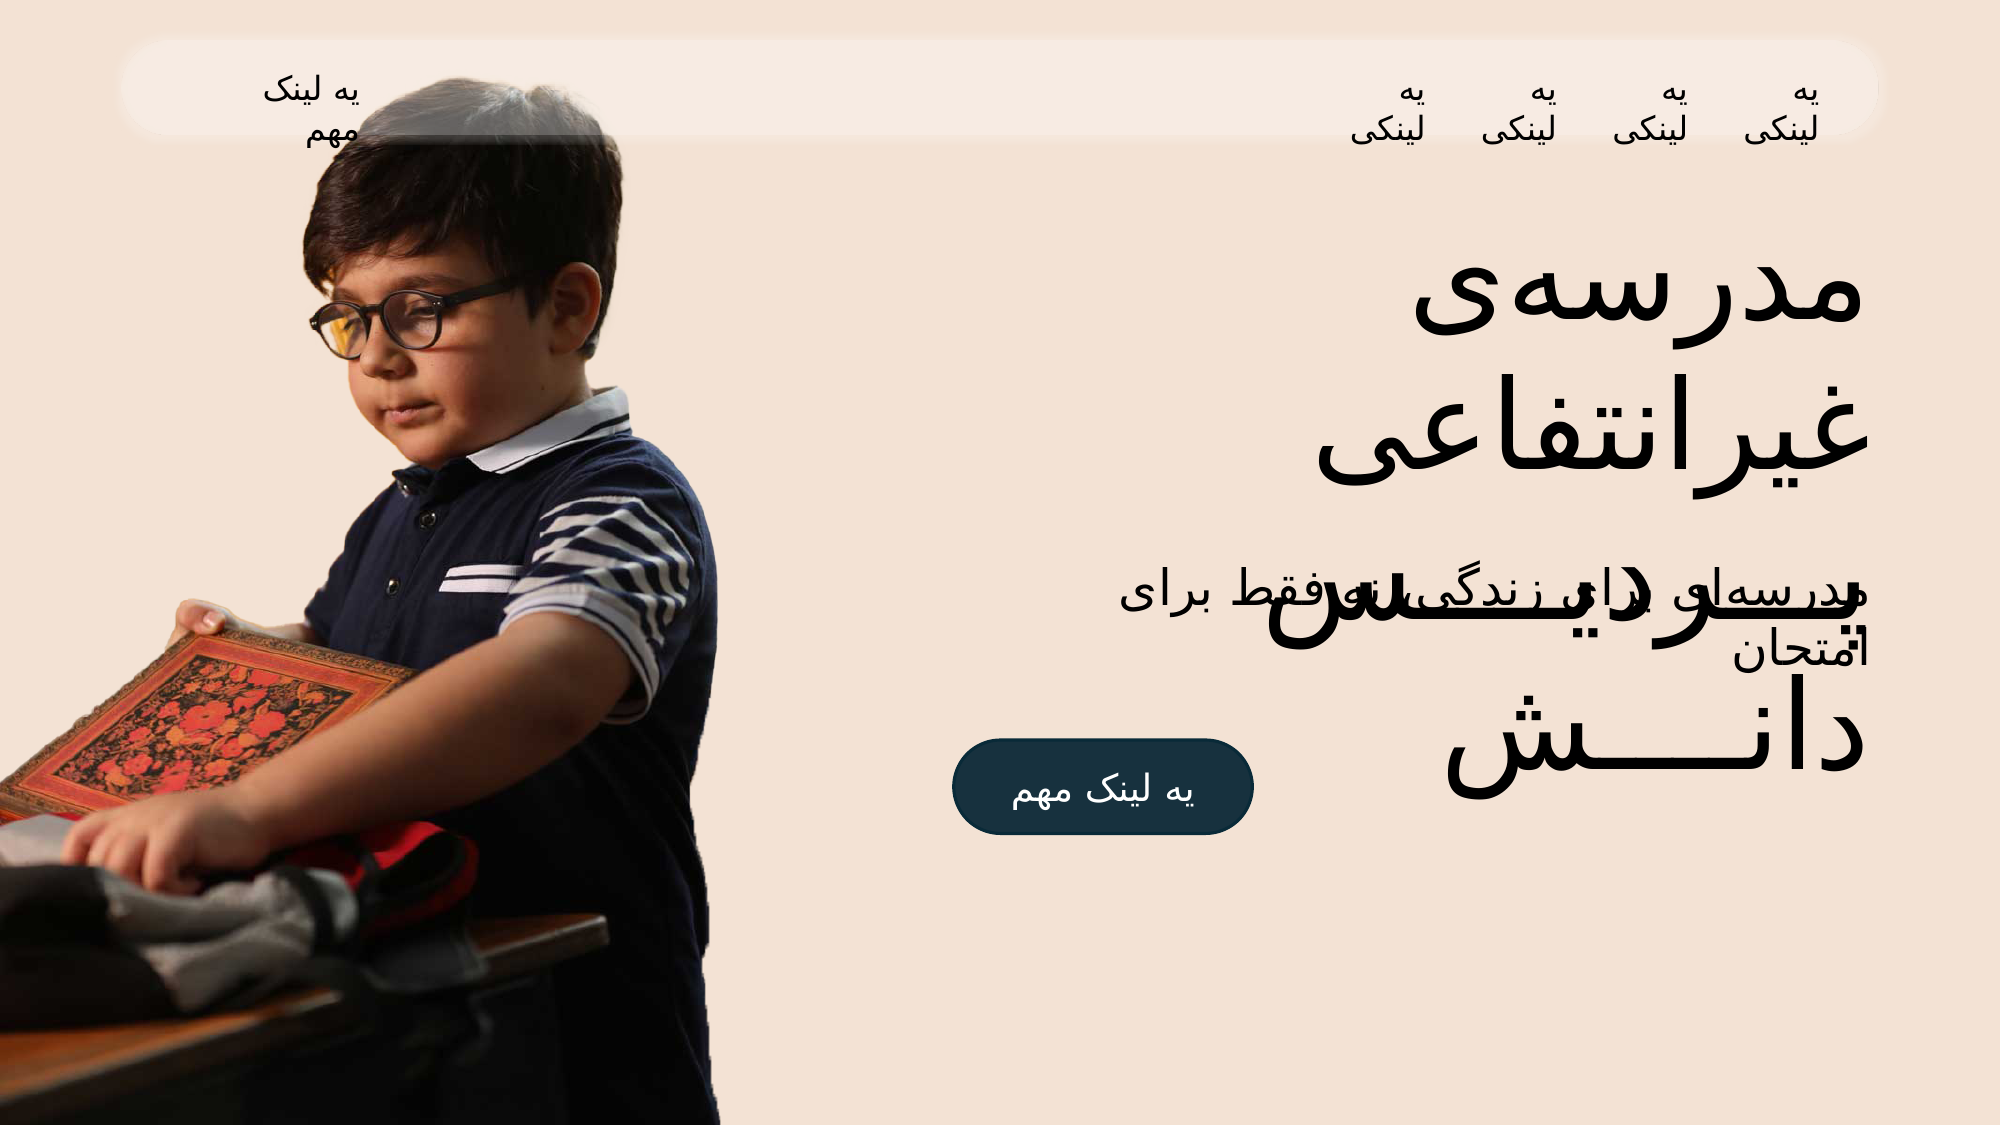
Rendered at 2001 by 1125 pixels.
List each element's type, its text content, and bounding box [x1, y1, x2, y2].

text_box مدرسه‌ی غیرانتفاعی پـــردیــــس دانــــش [953, 683, 1886, 802]
text_box مدرسه‌ی غیرانتفاعی پـــردیــــس دانــــش [953, 186, 1886, 547]
picture [0, 0, 751, 1125]
text_box مدرسه‌ای برای زندگی، نه فقط برای امتحان [953, 547, 1886, 683]
text_box یه لینک مهم [952, 738, 1254, 836]
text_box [121, 40, 1879, 135]
